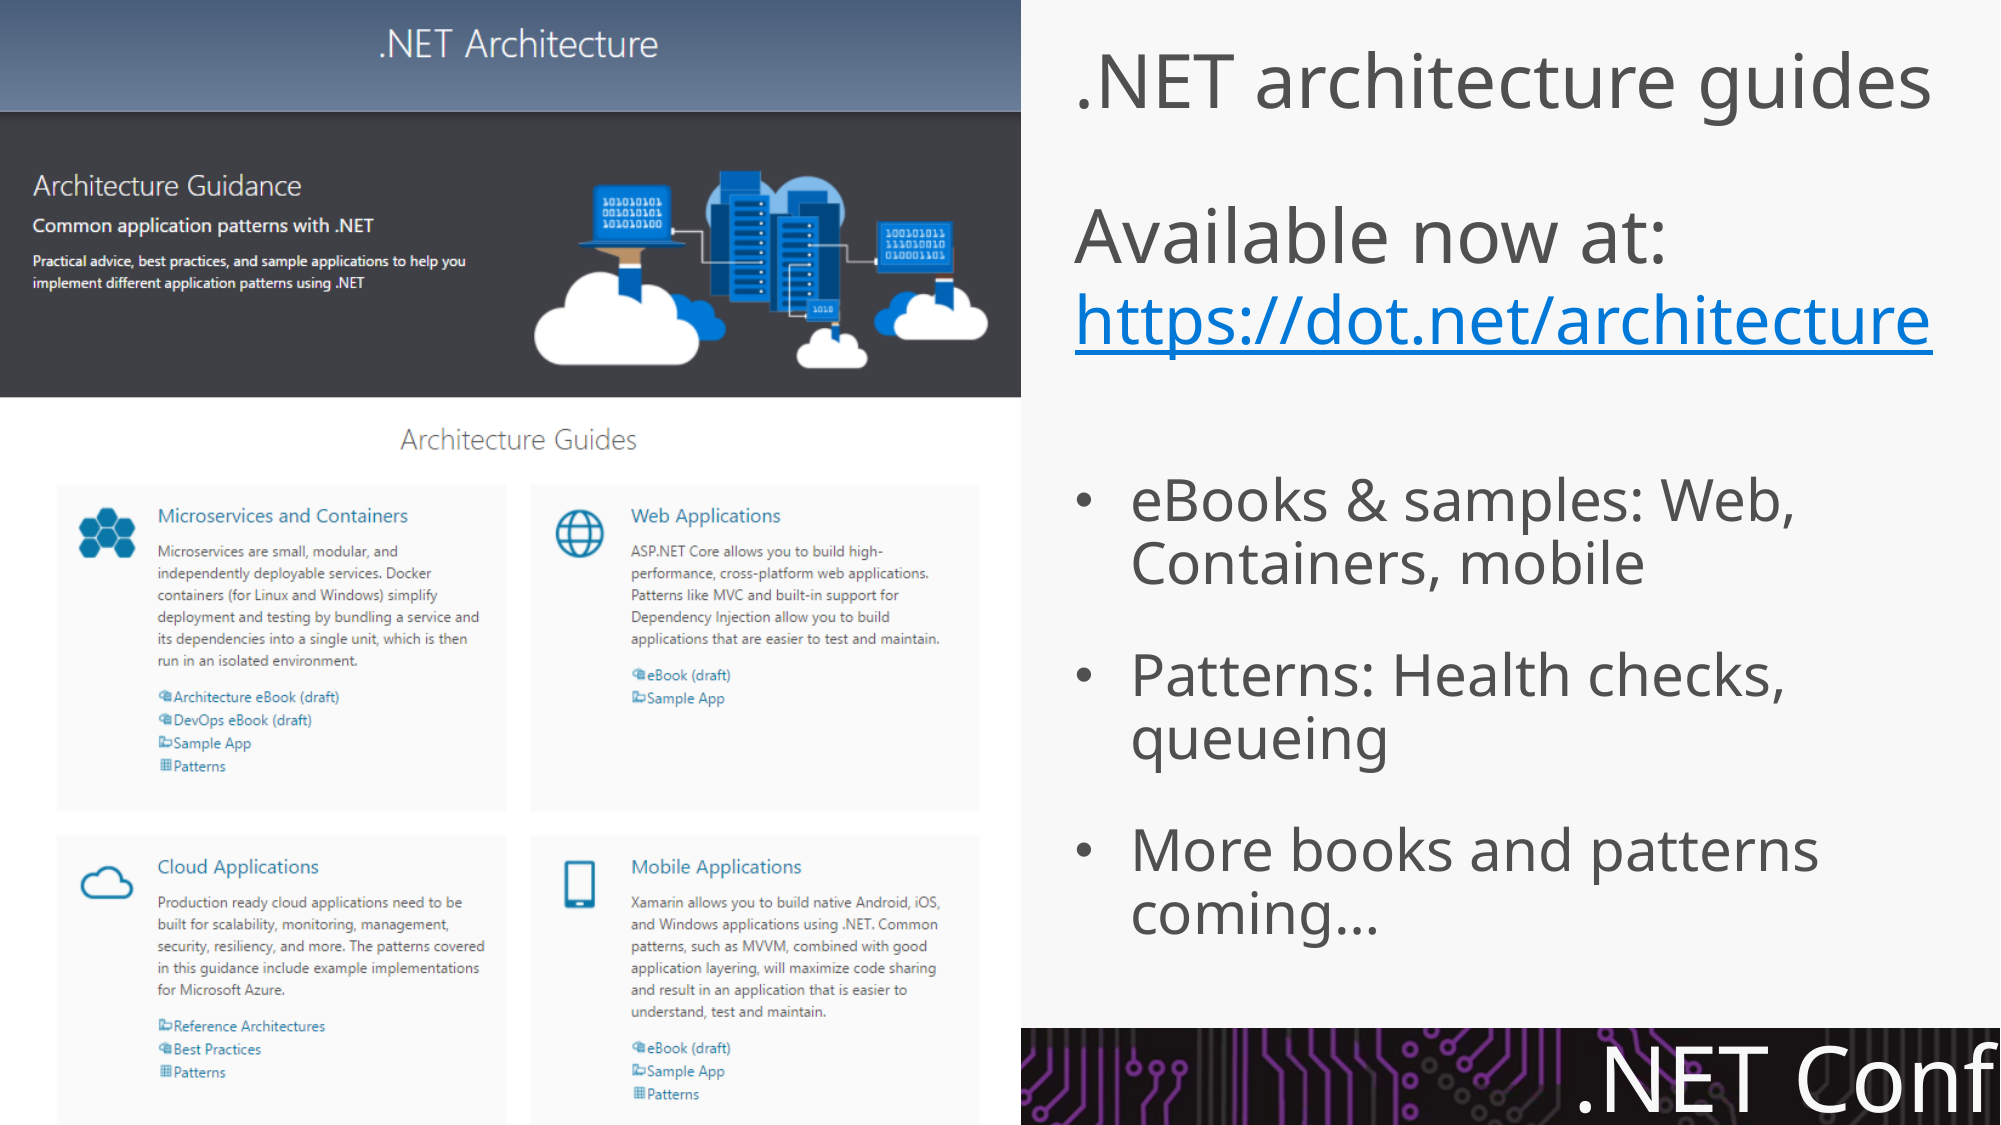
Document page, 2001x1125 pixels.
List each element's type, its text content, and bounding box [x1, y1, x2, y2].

picture [0, 0, 2000, 1125]
text_box .NET architecture guides Available now at: https://dot.net/architecture eBooks & samples: Web, Containers, mobile Patterns: Health checks, queueing More books and patterns coming… [1060, 36, 2000, 900]
